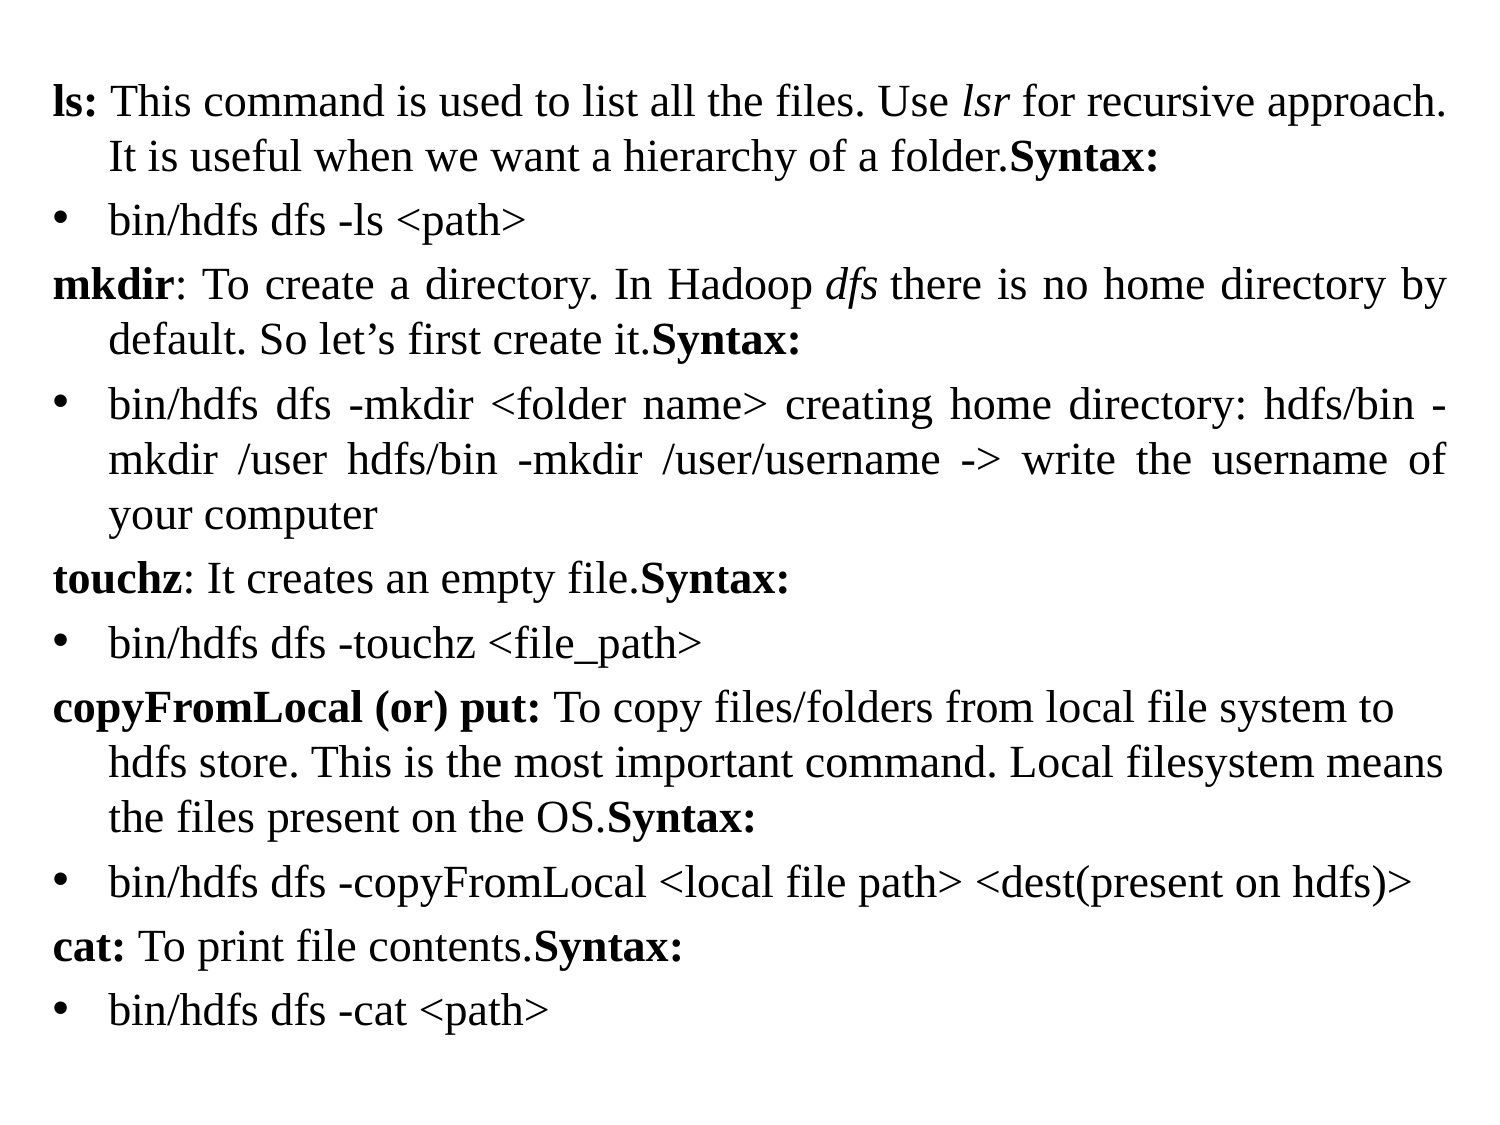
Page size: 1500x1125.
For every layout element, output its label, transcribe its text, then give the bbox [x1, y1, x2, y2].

list ls: This command is used to list all the files. Use lsr for recursive approach. It is useful when we want a hierarchy of a folder.Syntax: bin/hdfs dfs -ls <path> mkdir: To create a directory. In Hadoop dfs there is no home directory by default. So let’s first create it.Syntax: bin/hdfs dfs -mkdir <folder name> creating home directory: hdfs/bin -mkdir /user hdfs/bin -mkdir /user/username -> write the username of your computer touchz: It creates an empty file.Syntax: bin/hdfs dfs -touchz <file_path> copyFromLocal (or) put: To copy files/folders from local file system to hdfs store. This is the most important command. Local filesystem means the files present on the OS.Syntax: bin/hdfs dfs -copyFromLocal <local file path> <dest(present on hdfs)> cat: To print file contents.Syntax: bin/hdfs dfs -cat <path> [37, 62, 1463, 1063]
